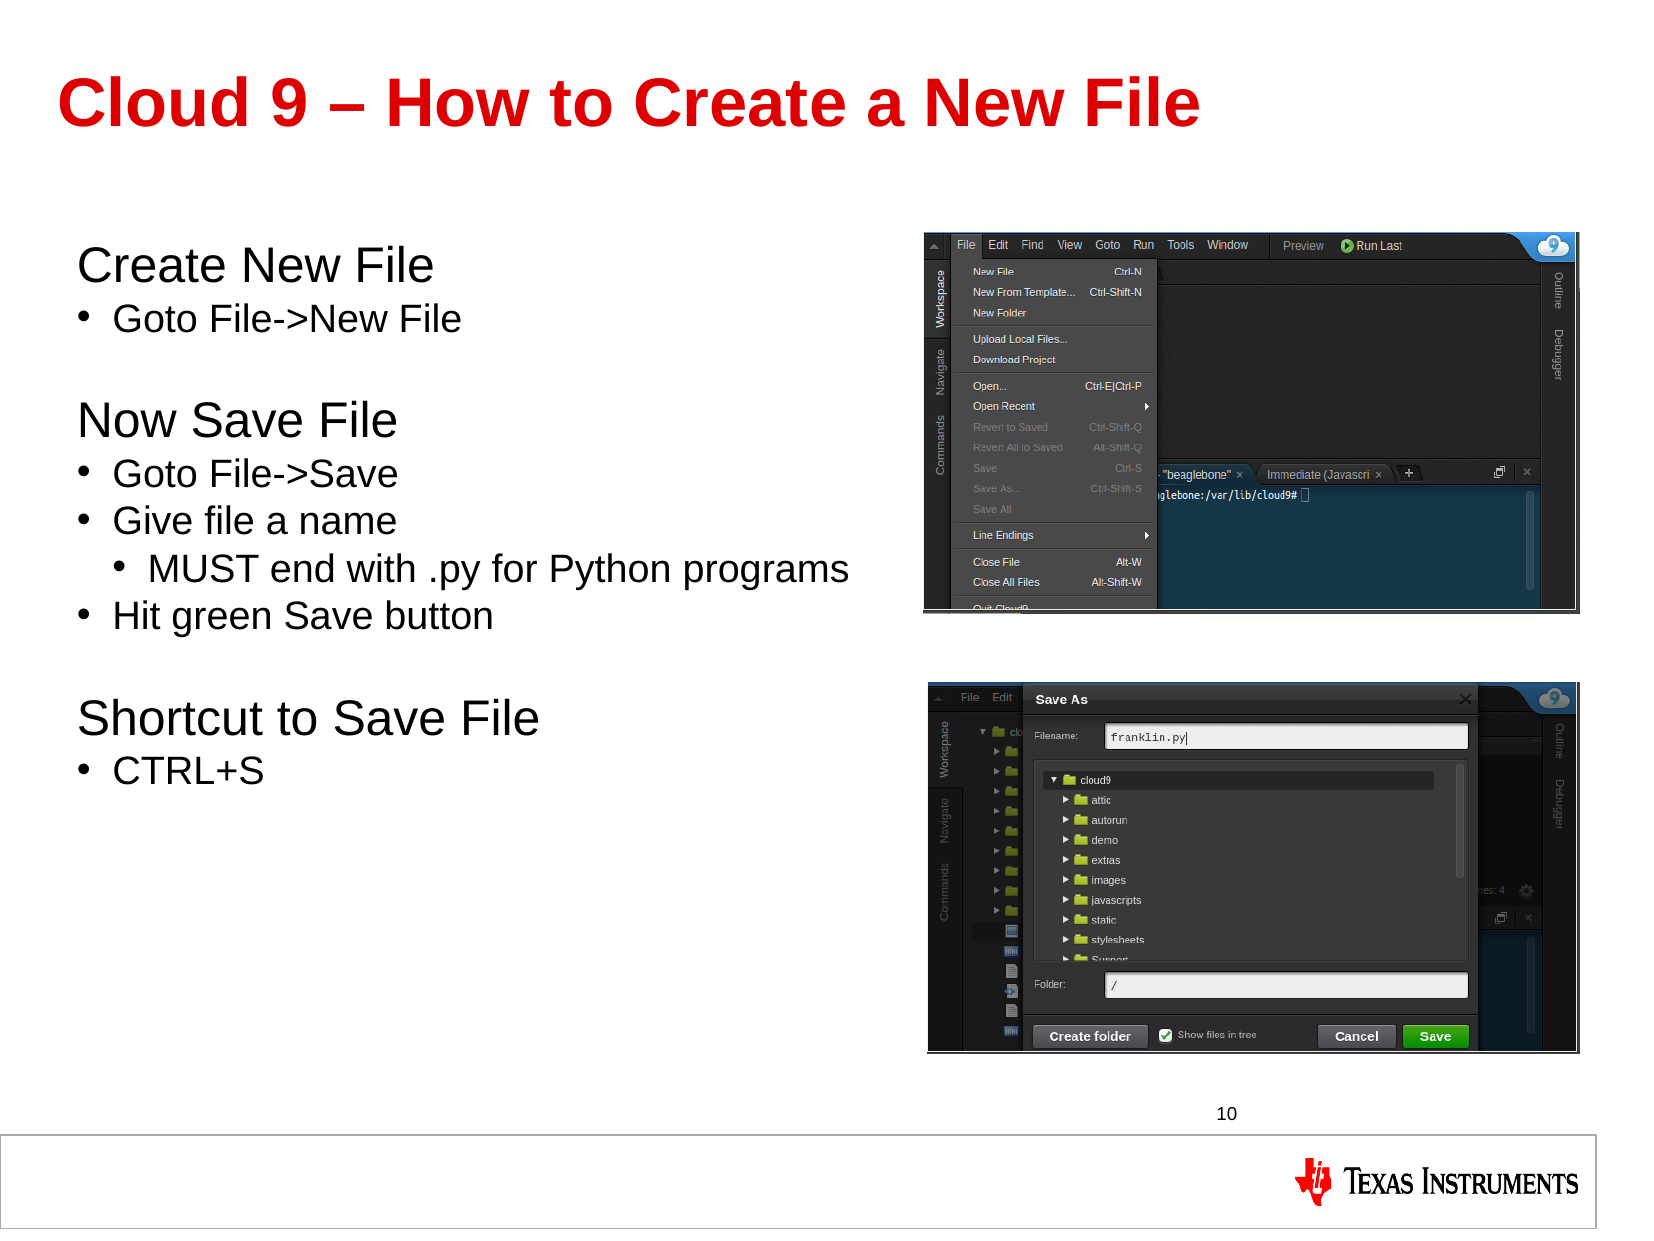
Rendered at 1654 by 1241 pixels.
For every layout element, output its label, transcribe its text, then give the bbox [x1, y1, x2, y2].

picture [923, 232, 1580, 614]
text_box Cloud 9 – How to Create a New File [41, 25, 1572, 173]
picture [927, 682, 1580, 1054]
text_box <number> [1201, 1093, 1587, 1132]
picture [1295, 1158, 1578, 1206]
text_box Create New File Goto File->New File Now Save File Goto File->Save Give file a name MUST end with .py for Python programs Hit green Save button Shortcut to Save File CTRL+S [76, 232, 919, 1033]
